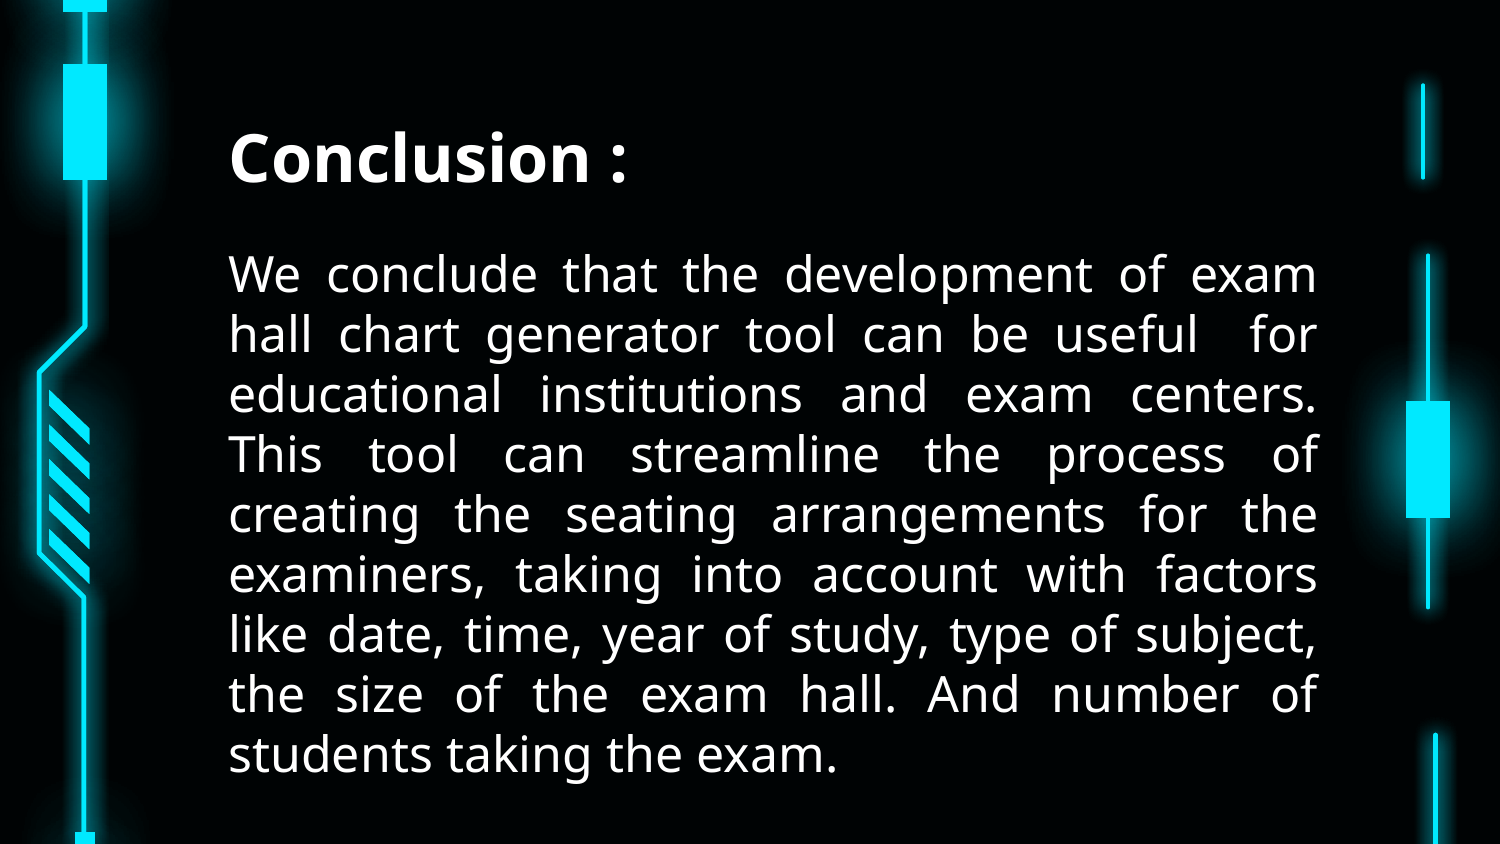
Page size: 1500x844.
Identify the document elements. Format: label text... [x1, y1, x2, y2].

text_box Conclusion : [213, 108, 1029, 204]
text_box We conclude that the development of exam hall chart generator tool can be useful for educational institutions and exam centers. This tool can streamline the process of creating the seating arrangements for the examiners, taking into account with factors like date, time, year of study, type of subject, the size of the exam hall. And number of students taking the exam. [213, 234, 1334, 790]
